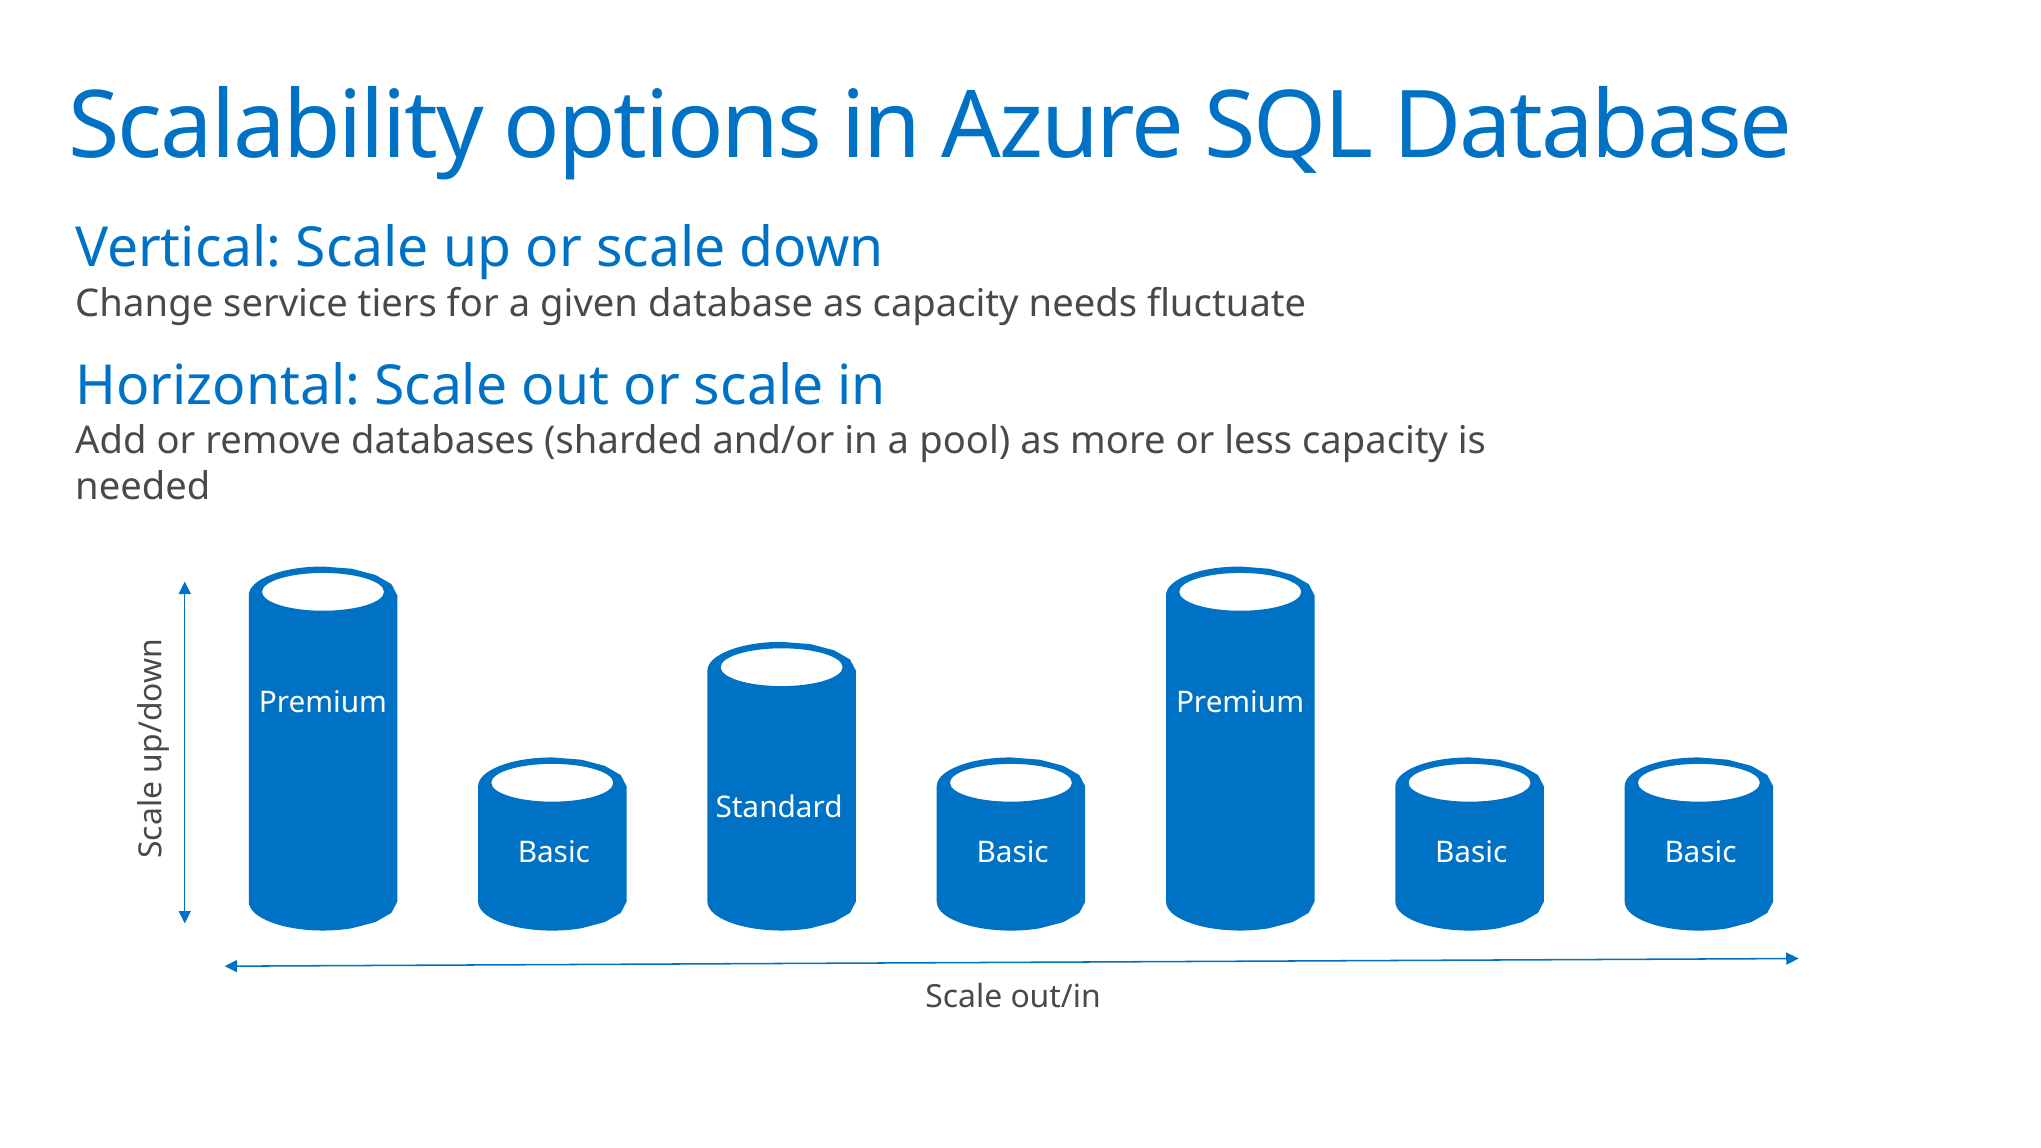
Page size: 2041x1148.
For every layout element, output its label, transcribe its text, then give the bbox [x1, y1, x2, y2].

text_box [1395, 757, 1545, 931]
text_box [936, 757, 1086, 931]
text_box Scale up/down [122, 623, 176, 874]
title Scalability options in Azure SQL Database [45, 61, 1996, 213]
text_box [1624, 757, 1774, 931]
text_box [224, 958, 1799, 967]
text_box Scale out/in [910, 968, 1116, 1022]
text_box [246, 566, 400, 931]
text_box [477, 757, 627, 931]
list Vertical: Scale up or scale down Change service tiers for a given database as capacity needs fluctuate Horizontal: Scale out or scale in Add or remove databases (sharded and/or in a pool) as more or less capacity is needed [45, 187, 1654, 460]
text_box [1164, 566, 1317, 931]
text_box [703, 641, 857, 931]
